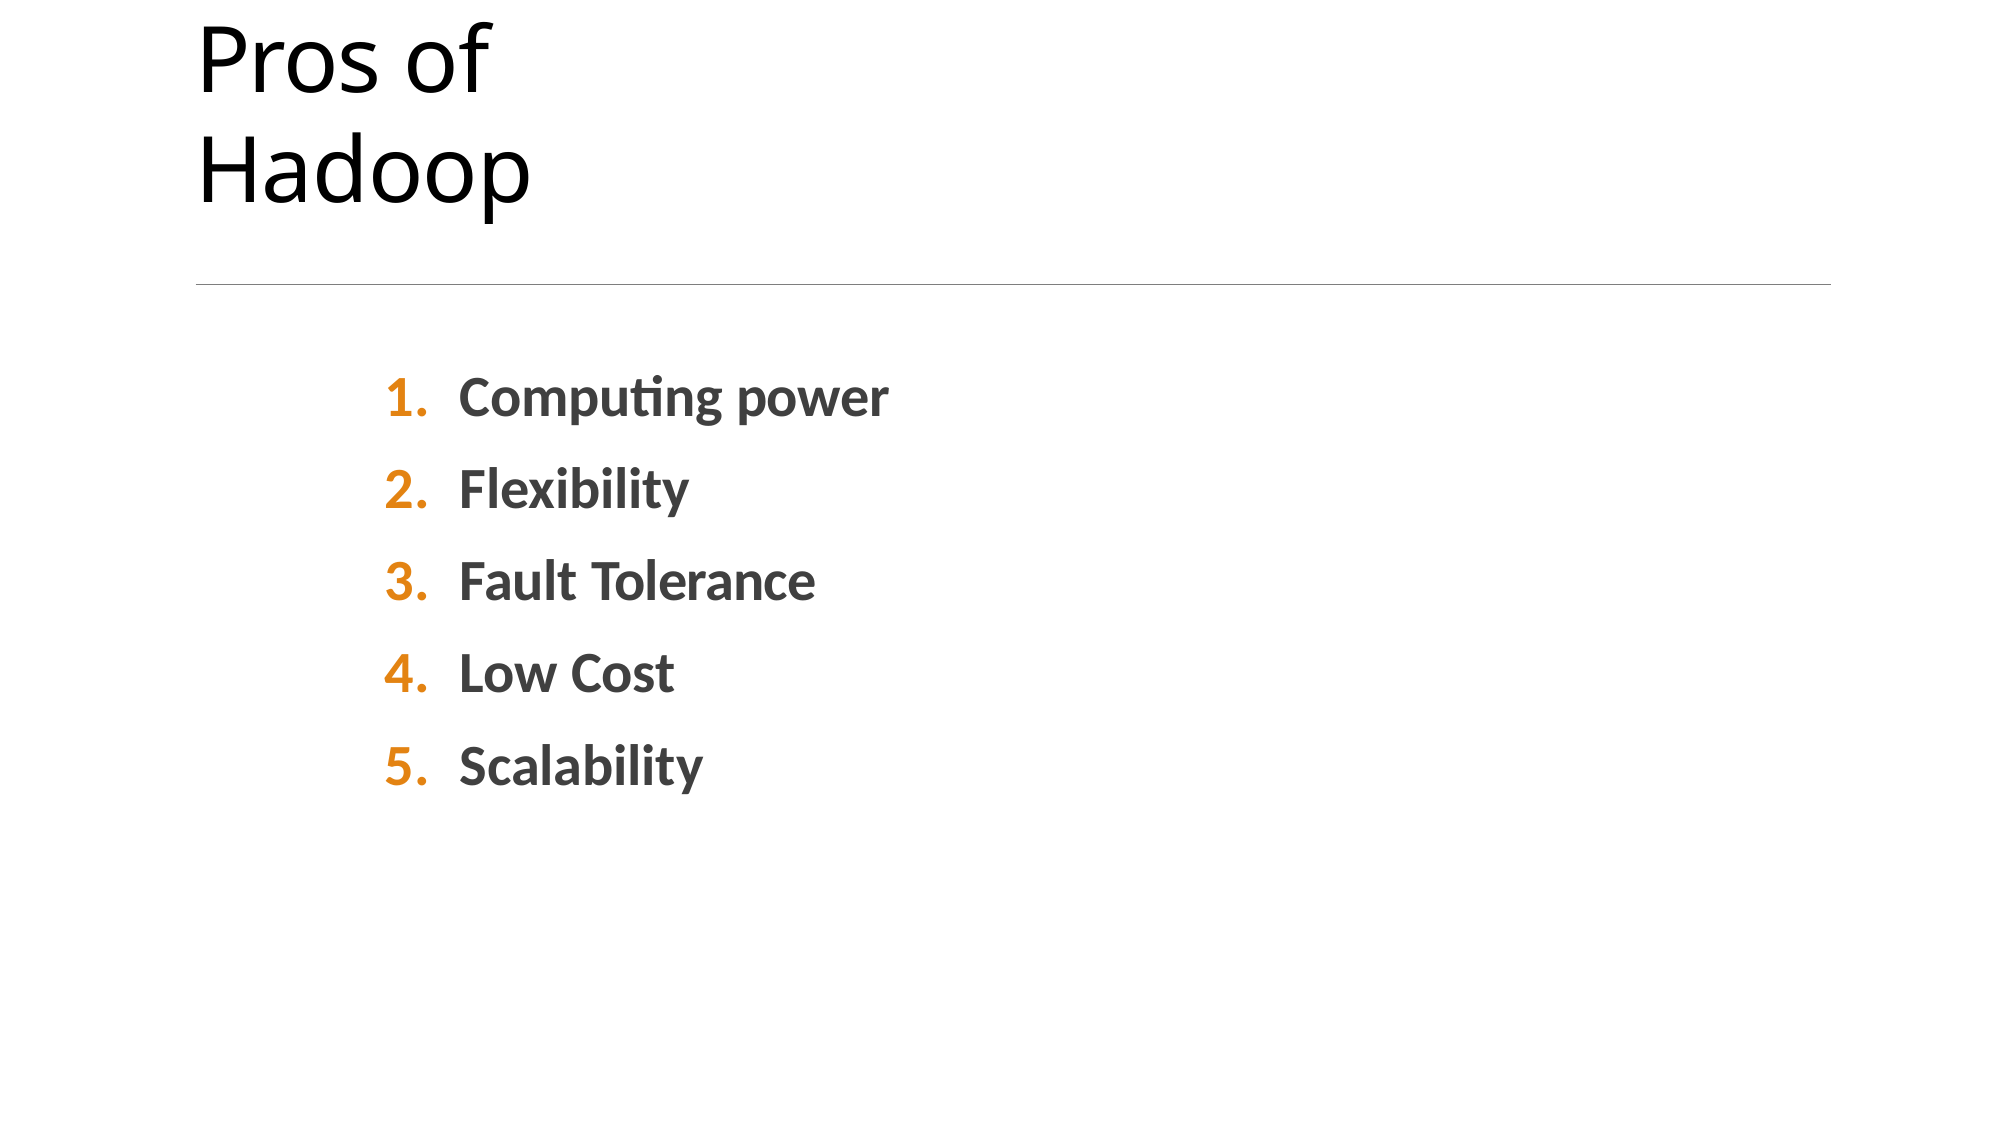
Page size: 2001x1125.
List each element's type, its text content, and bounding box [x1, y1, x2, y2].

text_box Computing power Flexibility Fault Tolerance Low Cost Scalability [382, 333, 897, 797]
title Pros of Hadoop [192, 0, 802, 222]
